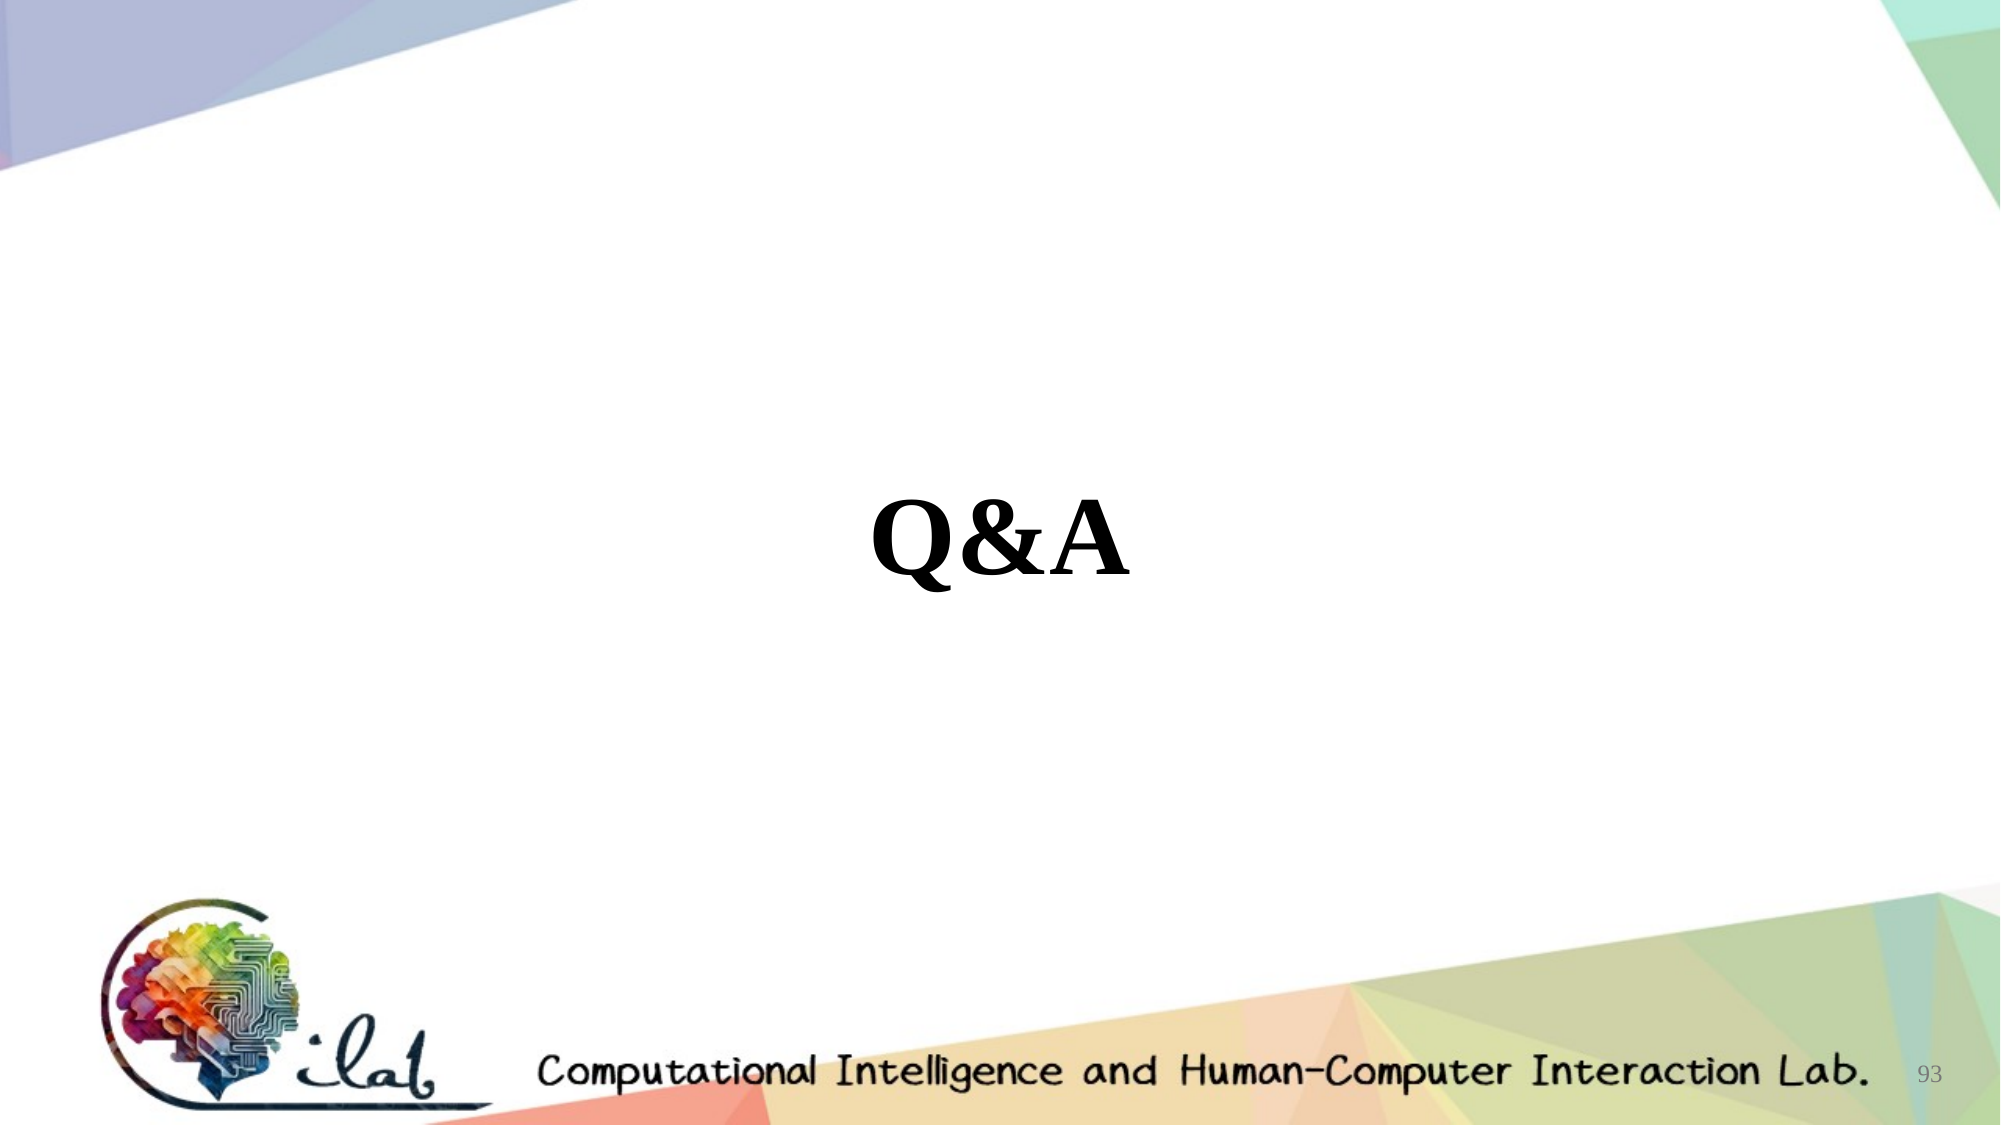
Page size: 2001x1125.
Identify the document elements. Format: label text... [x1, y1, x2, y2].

slide_number 93 [1507, 1042, 1958, 1103]
picture [0, 0, 2001, 1125]
list Q&A [369, 469, 1631, 656]
